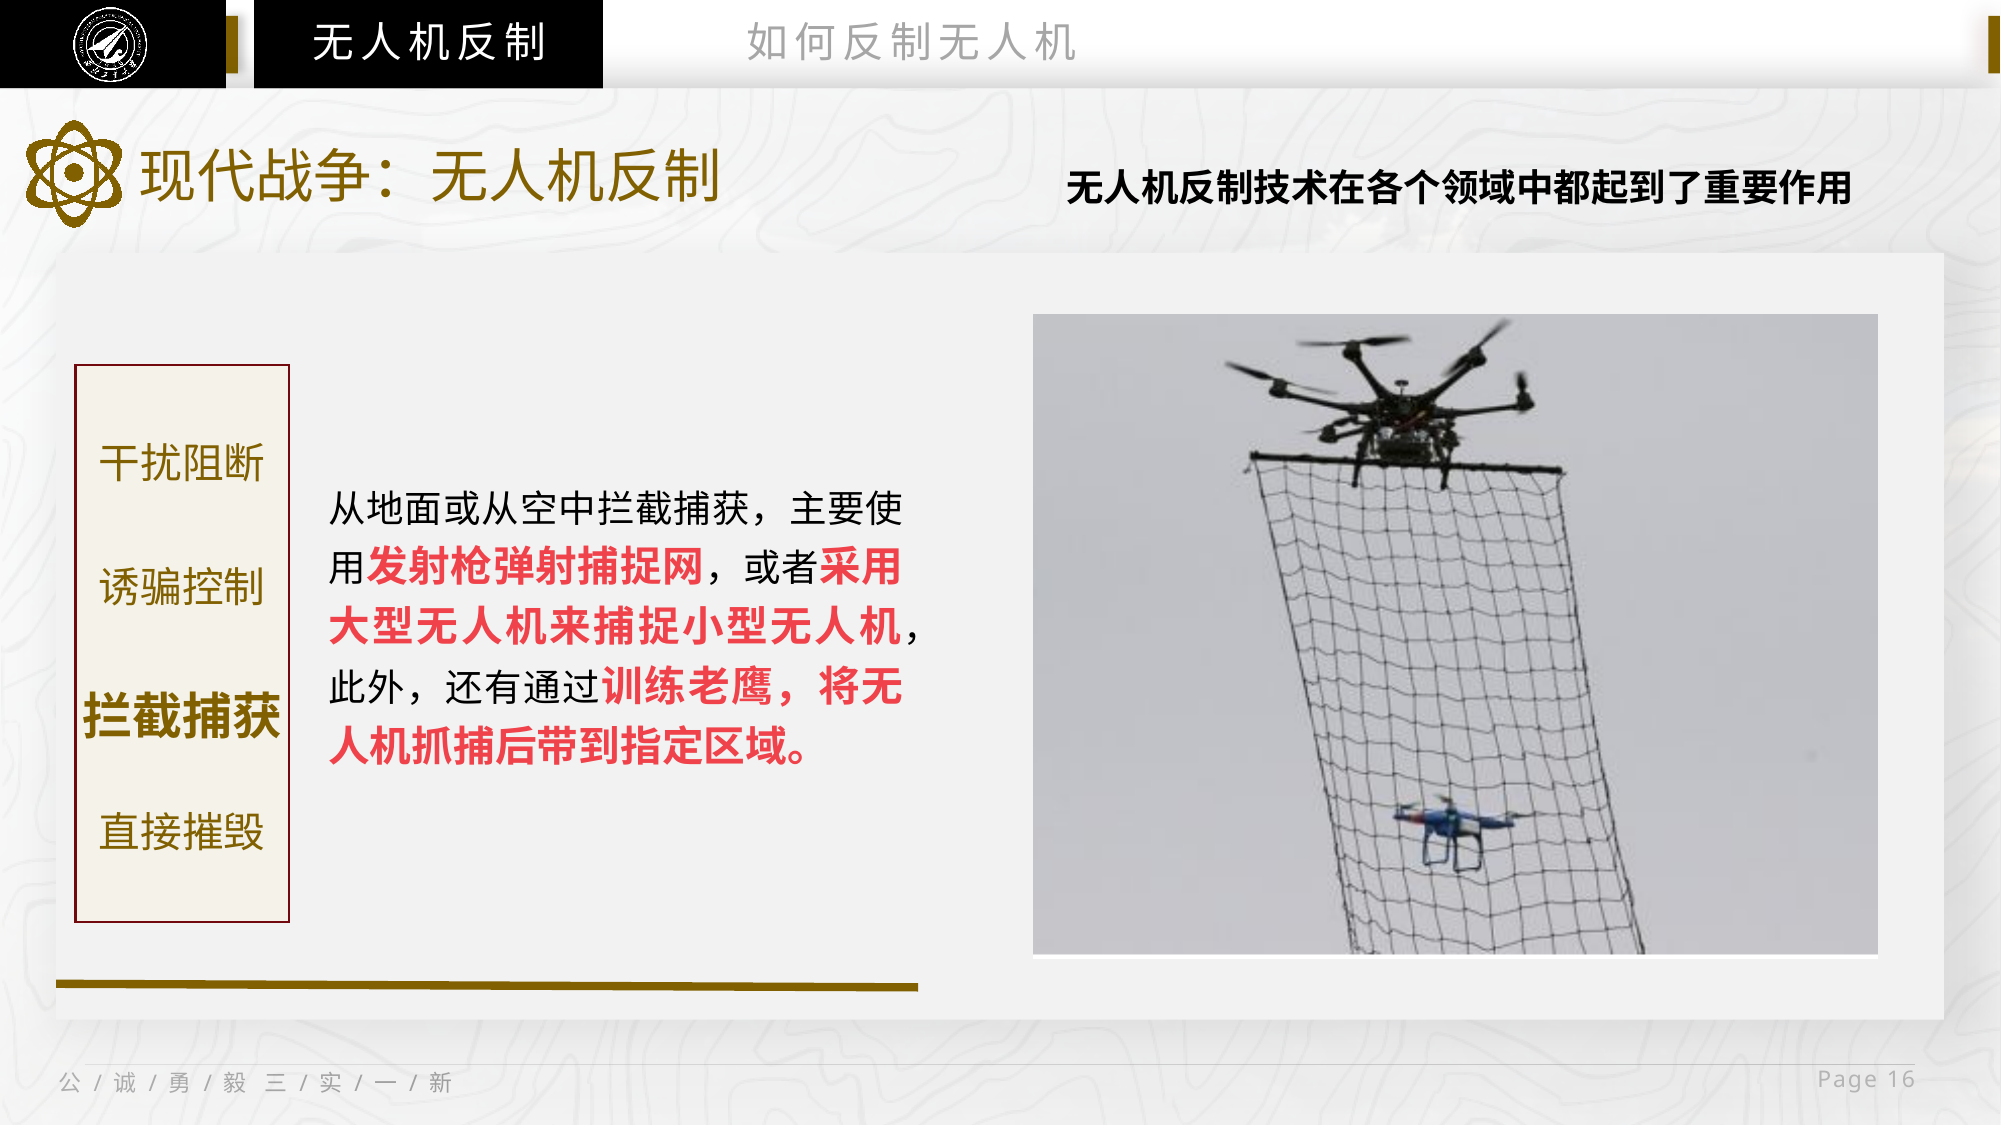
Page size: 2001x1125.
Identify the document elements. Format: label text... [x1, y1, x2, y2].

list 无人机反制 [254, 14, 603, 75]
text_box [26, 120, 122, 228]
slide_number Page [1765, 1056, 1916, 1104]
text_box 诱骗控制 [38, 553, 313, 618]
text_box [74, 618, 290, 676]
text_box [74, 364, 290, 429]
text_box [74, 495, 290, 553]
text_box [56, 983, 919, 988]
text_box [74, 752, 290, 798]
text_box 无人机反制技术在各个领域中都起到了重要作用 [1051, 156, 1953, 217]
text_box 干扰阻断 [38, 429, 326, 495]
text_box [74, 864, 290, 923]
text_box 从地面或从空中拦截捕获，主要使用发射枪弹射捕捉网，或者采用大型无人机来捕捉小型无人机，此外，还有通过训练老鹰，将无人机抓捕后带到指定区域。 [313, 468, 919, 826]
picture [1033, 314, 1878, 959]
text_box 拦截捕获 [38, 676, 313, 752]
list 如何反制无人机 [603, 14, 1219, 75]
text_box 现代战争：无人机反制 [124, 131, 737, 216]
text_box [55, 252, 1945, 1021]
text_box 直接摧毁 [38, 798, 326, 864]
picture [73, 7, 147, 82]
